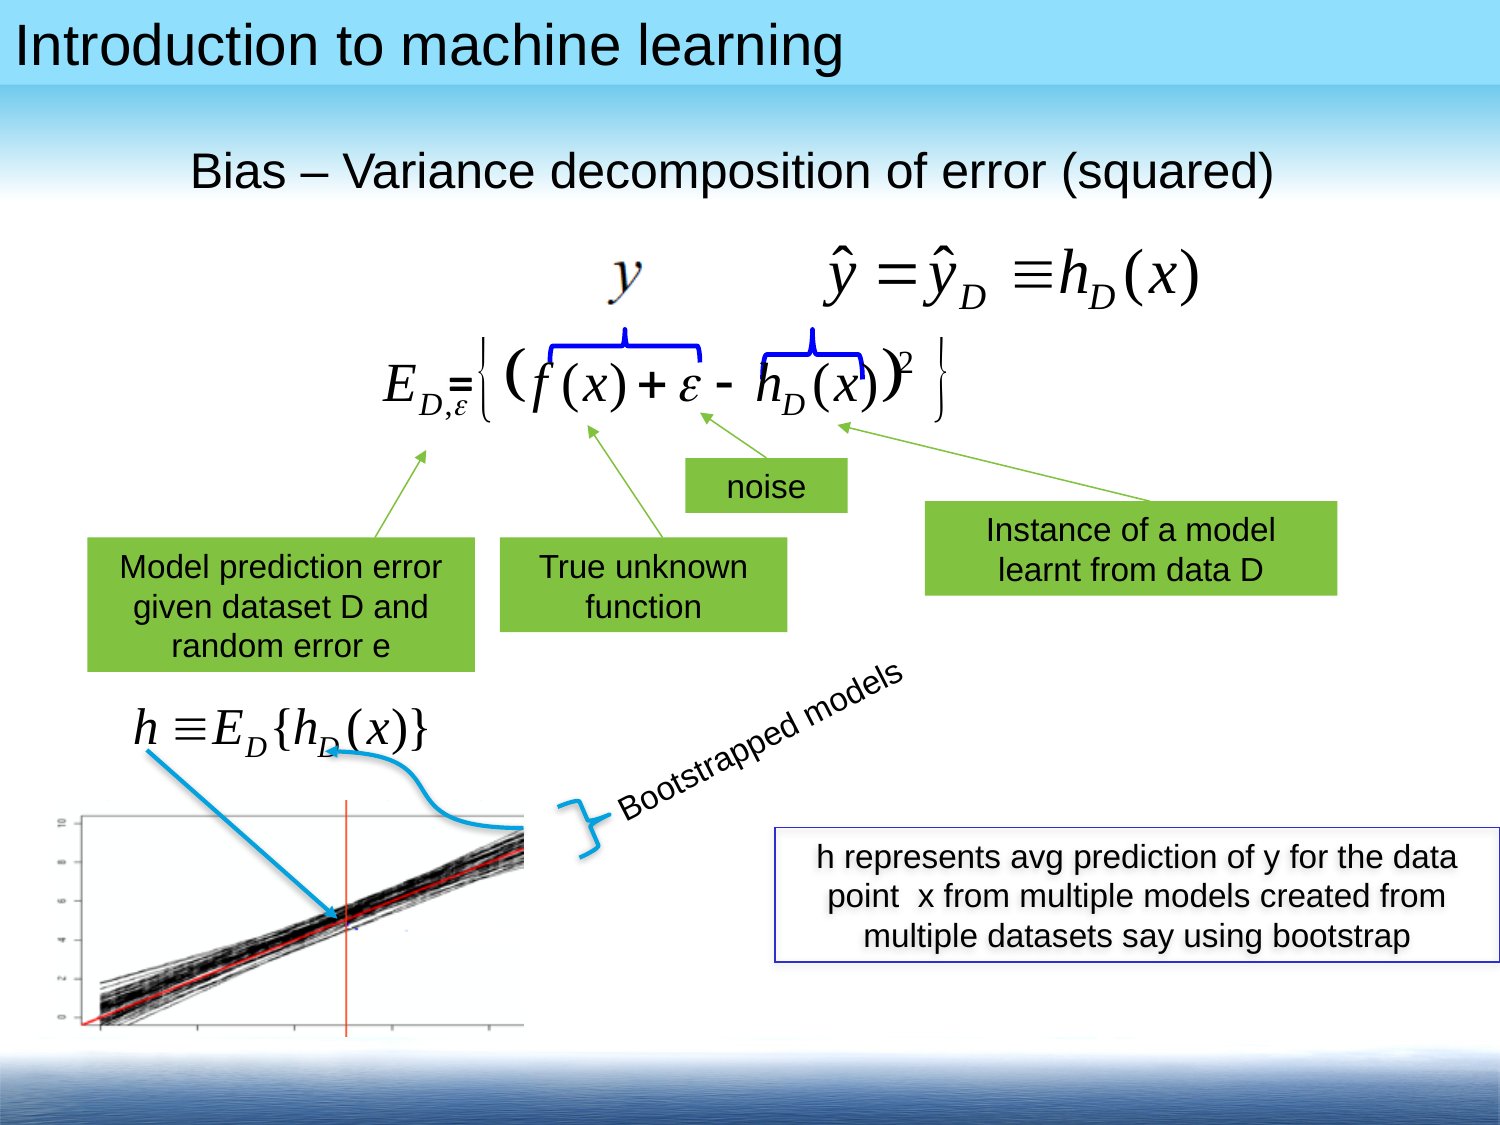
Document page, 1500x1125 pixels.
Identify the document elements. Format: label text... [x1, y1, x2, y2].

picture [599, 254, 650, 309]
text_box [87, 337, 1338, 675]
text_box Bootstrapped models [593, 683, 927, 842]
picture [0, 800, 1500, 1125]
text_box Bias – Variance decomposition of error (squared) [174, 87, 1338, 250]
text_box [556, 798, 606, 860]
text_box h represents avg prediction of y for the data point x from multiple models created from multiple datasets say using bootstrap [774, 827, 1500, 962]
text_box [812, 229, 1211, 320]
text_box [124, 692, 439, 766]
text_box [324, 751, 524, 829]
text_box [146, 749, 338, 919]
